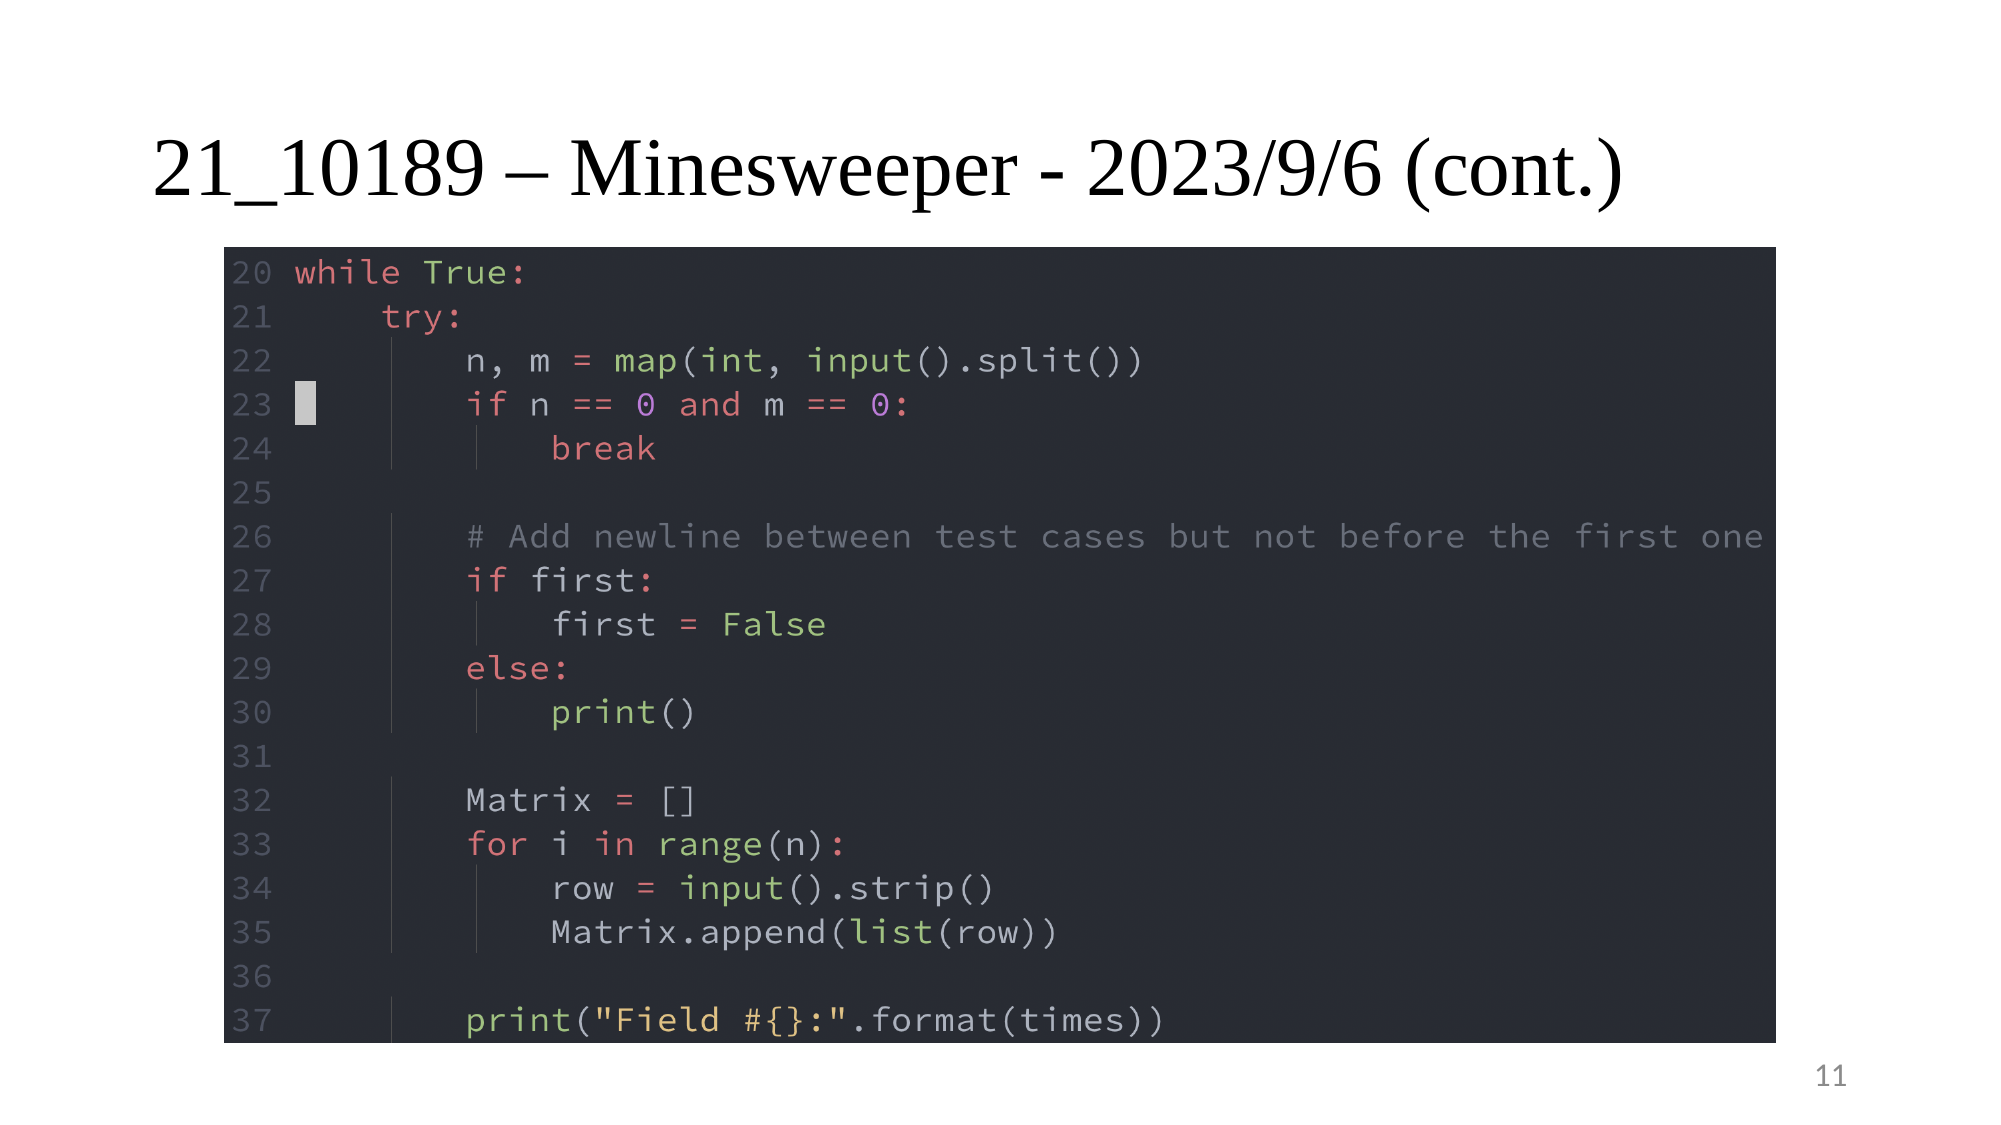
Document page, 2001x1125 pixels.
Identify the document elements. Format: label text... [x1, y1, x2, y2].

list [224, 247, 1776, 1043]
title 21_10189 – Minesweeper - 2023/9/6 (cont.) [137, 59, 1863, 278]
slide_number 10 [1412, 1042, 1863, 1103]
